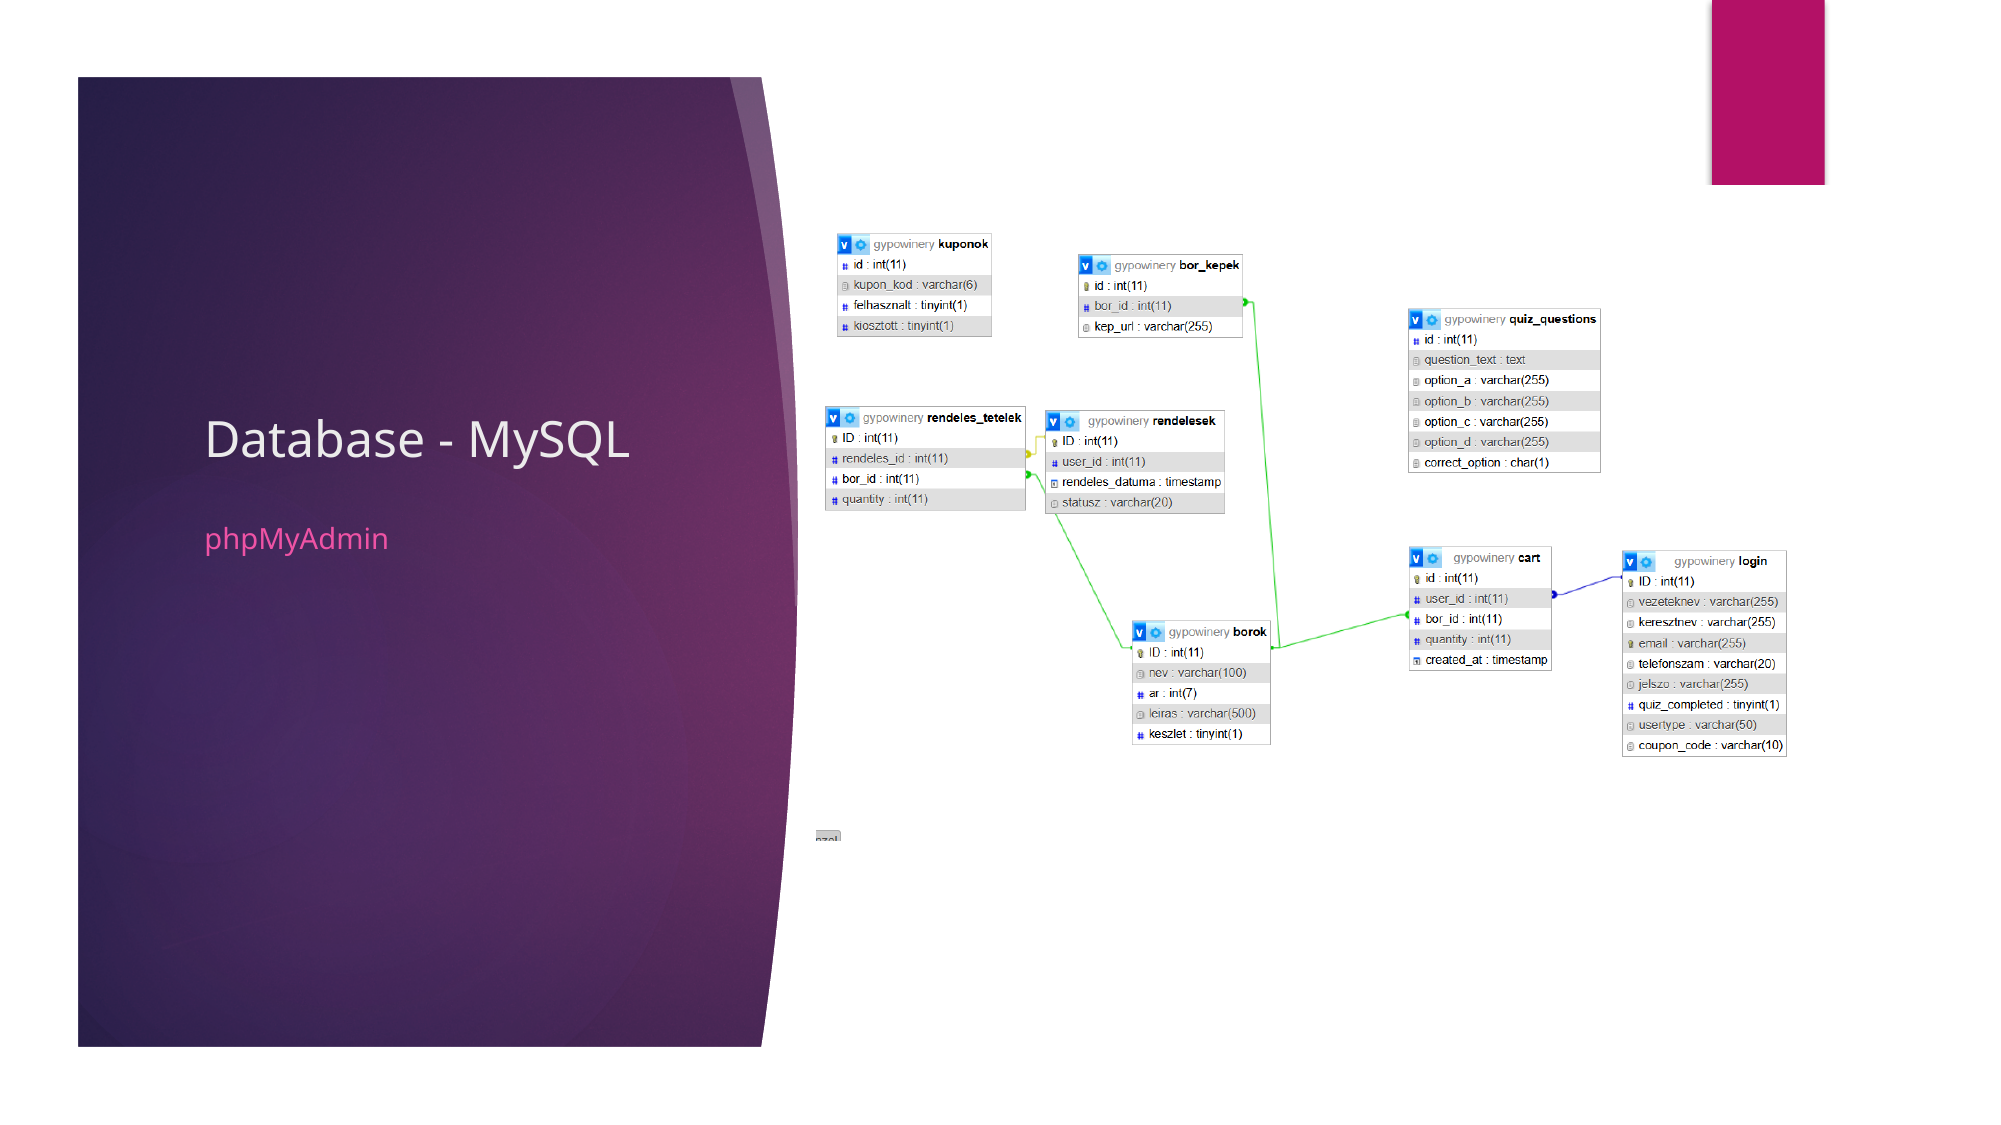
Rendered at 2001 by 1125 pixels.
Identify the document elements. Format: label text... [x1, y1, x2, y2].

title Database - MySQL [189, 212, 648, 475]
picture [816, 185, 1924, 842]
list phpMyAdmin [189, 513, 648, 989]
